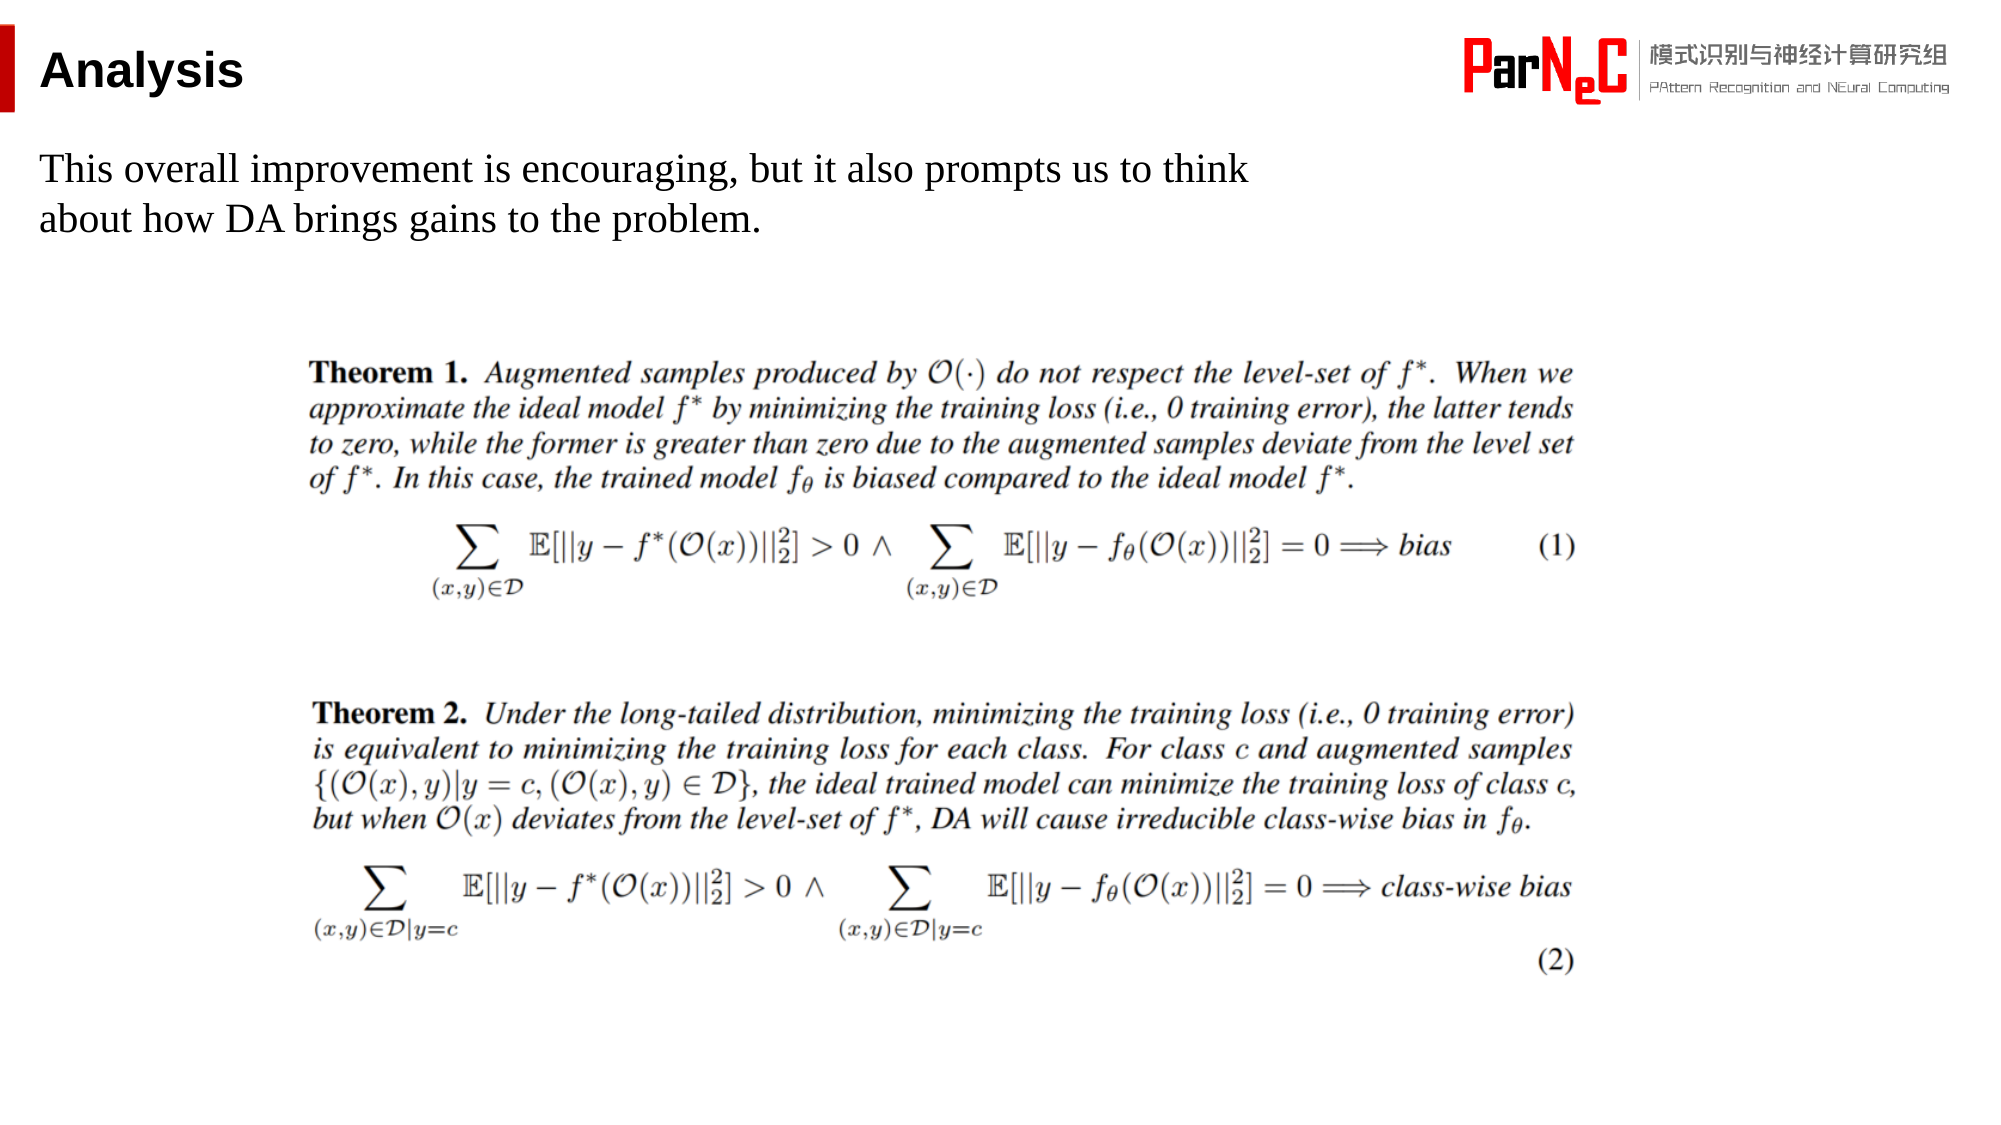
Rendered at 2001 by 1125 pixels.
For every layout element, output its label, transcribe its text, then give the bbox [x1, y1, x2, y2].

text_box This overall improvement is encouraging, but it also prompts us to think about how DA brings gains to the problem. [24, 133, 1357, 249]
picture [301, 350, 1589, 617]
text_box [0, 25, 16, 113]
picture [301, 698, 1589, 992]
text_box Analysis [24, 29, 505, 105]
picture [1454, 31, 1954, 109]
